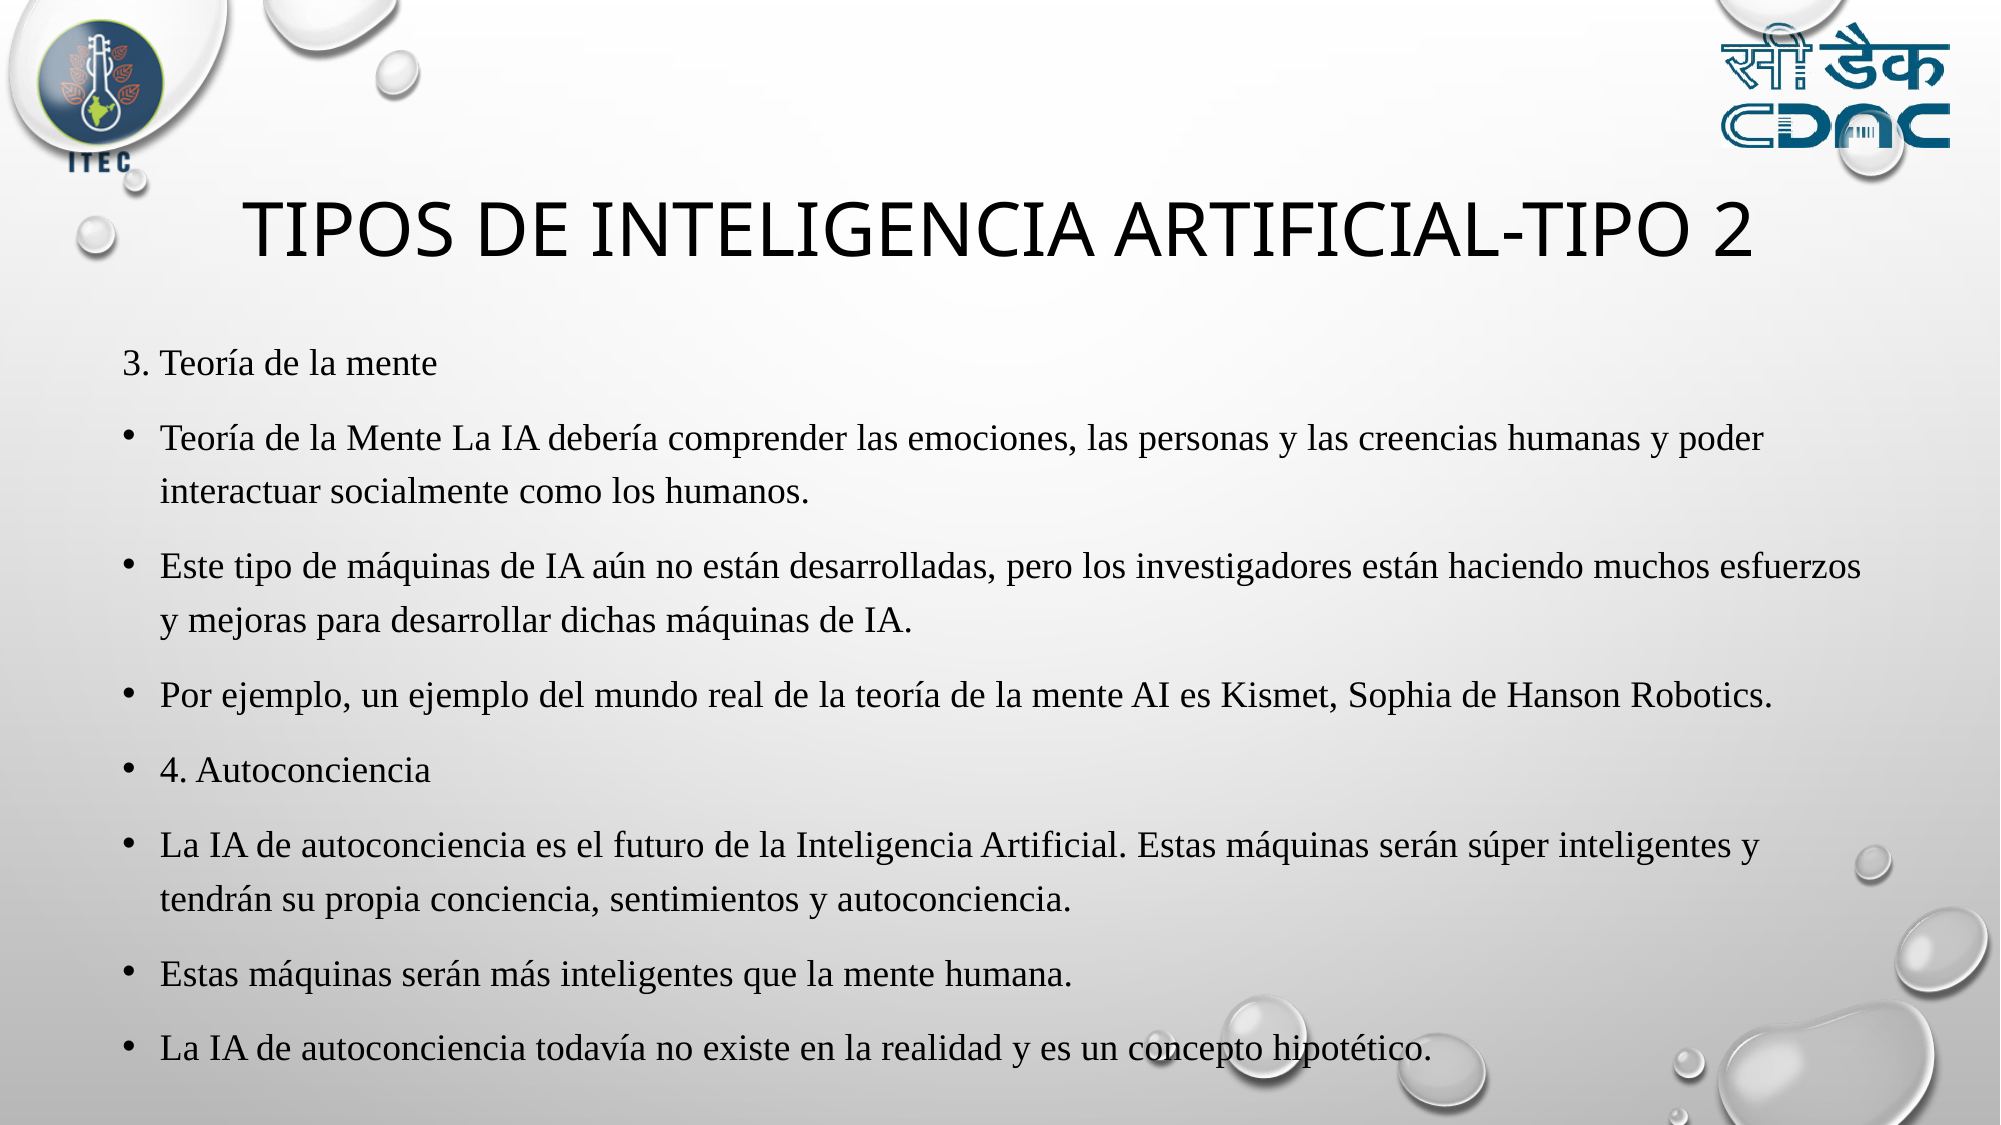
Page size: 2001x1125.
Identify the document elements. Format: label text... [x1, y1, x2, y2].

title TIPOS DE INTELIGENCIA ARTIFICIAL-TIPO 2 [149, 101, 1851, 364]
picture [0, 0, 2000, 1125]
list 3. Teoría de la mente Teoría de la Mente La IA debería comprender las emociones, las personas y las creencias humanas y poder interactuar socialmente como los humanos. Este tipo de máquinas de IA aún no están desarrolladas, pero los investigadores están haciendo muchos esfuerzos y mejoras para desarrollar dichas máquinas de IA. Por ejemplo, un ejemplo del mundo real de la teoría de la mente AI es Kismet, Sophia de Hanson Robotics. 4. Autoconciencia La IA de autoconciencia es el futuro de la Inteligencia Artificial. Estas máquinas serán súper inteligentes y tendrán su propia conciencia, sentimientos y autoconciencia. Estas máquinas serán más inteligentes que la mente humana. La IA de autoconciencia todavía no existe en la realidad y es un concepto hipotético. [107, 321, 1893, 883]
